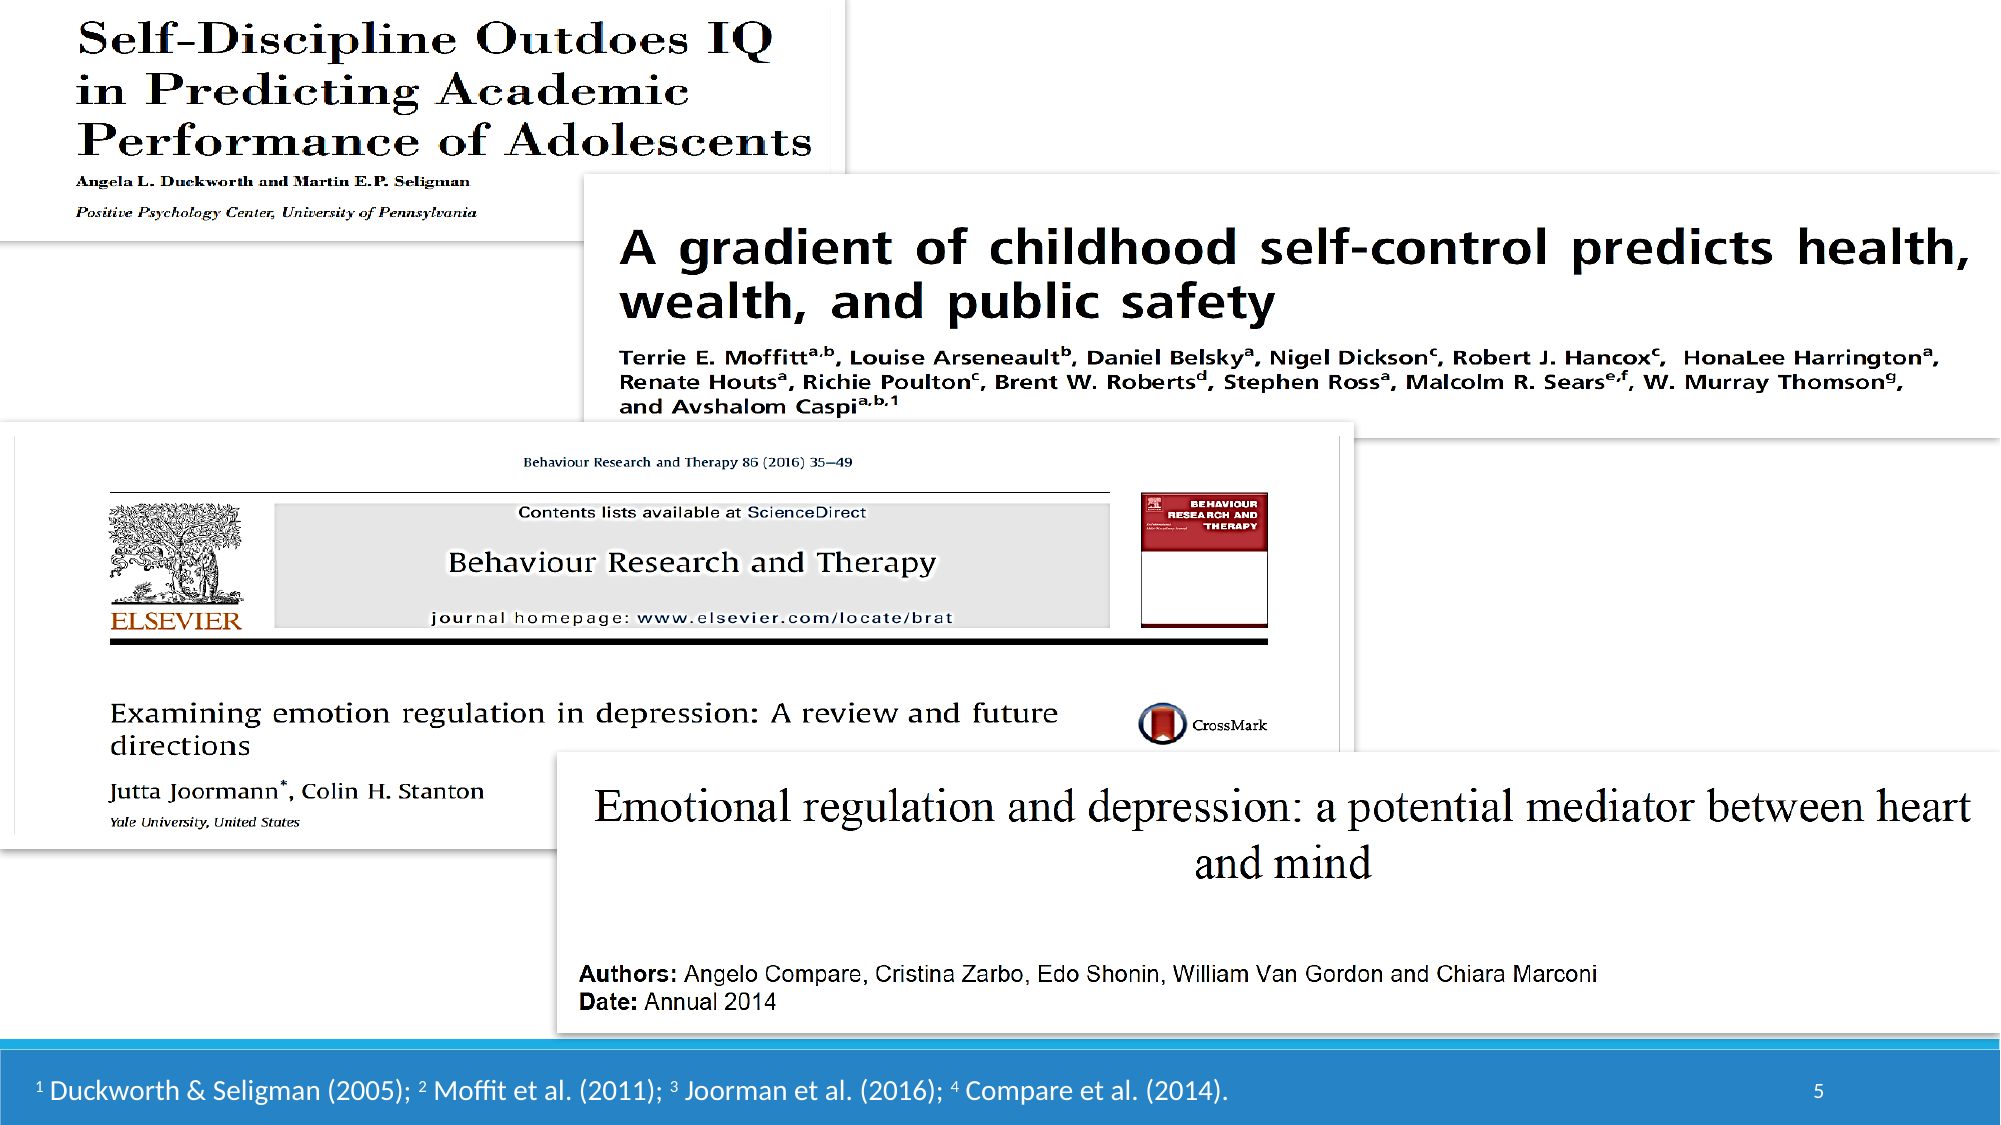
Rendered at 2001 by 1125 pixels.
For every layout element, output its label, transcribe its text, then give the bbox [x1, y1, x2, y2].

picture [13, 435, 1987, 1020]
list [0, 7, 832, 227]
slide_number 5 [1624, 1059, 1840, 1120]
picture [598, 187, 1987, 424]
text_box 1 Duckworth & Seligman (2005); 2 Moffit et al. (2011); 3 Joorman et al. (2016); 4 Compare et al. (2014). [20, 1064, 1245, 1114]
